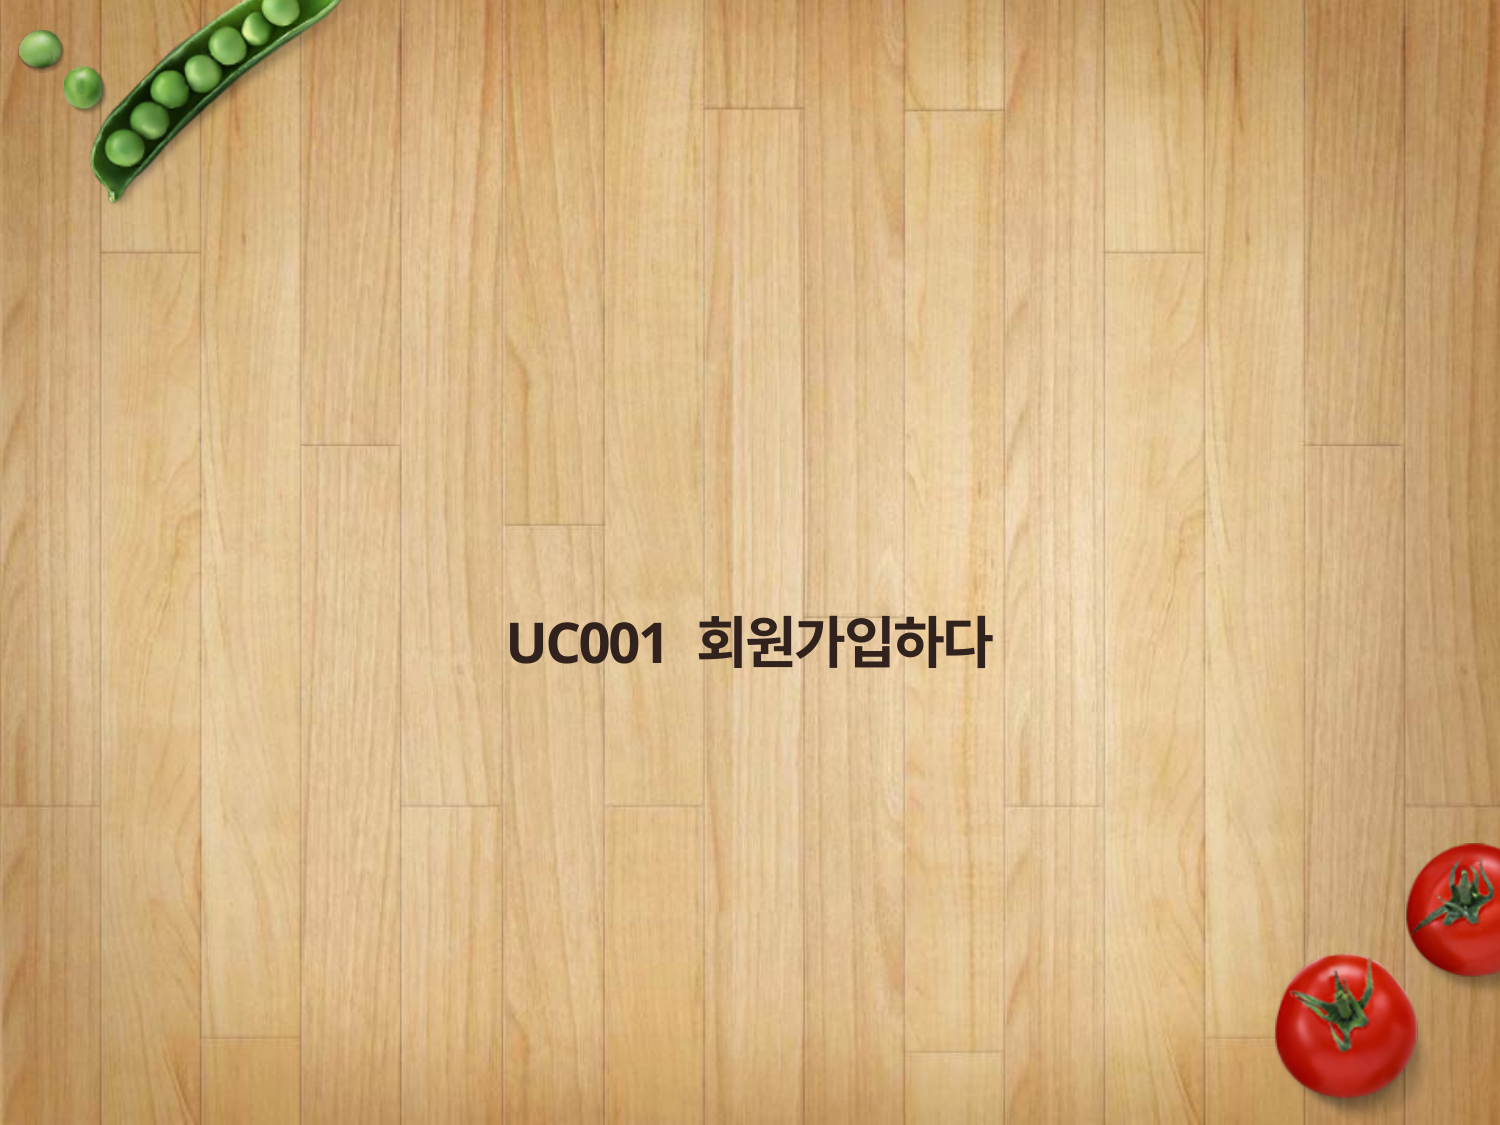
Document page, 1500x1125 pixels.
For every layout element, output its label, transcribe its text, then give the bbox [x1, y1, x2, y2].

picture [0, 0, 1500, 1125]
subtitle UC001 회원가입하다 [265, 326, 1235, 922]
